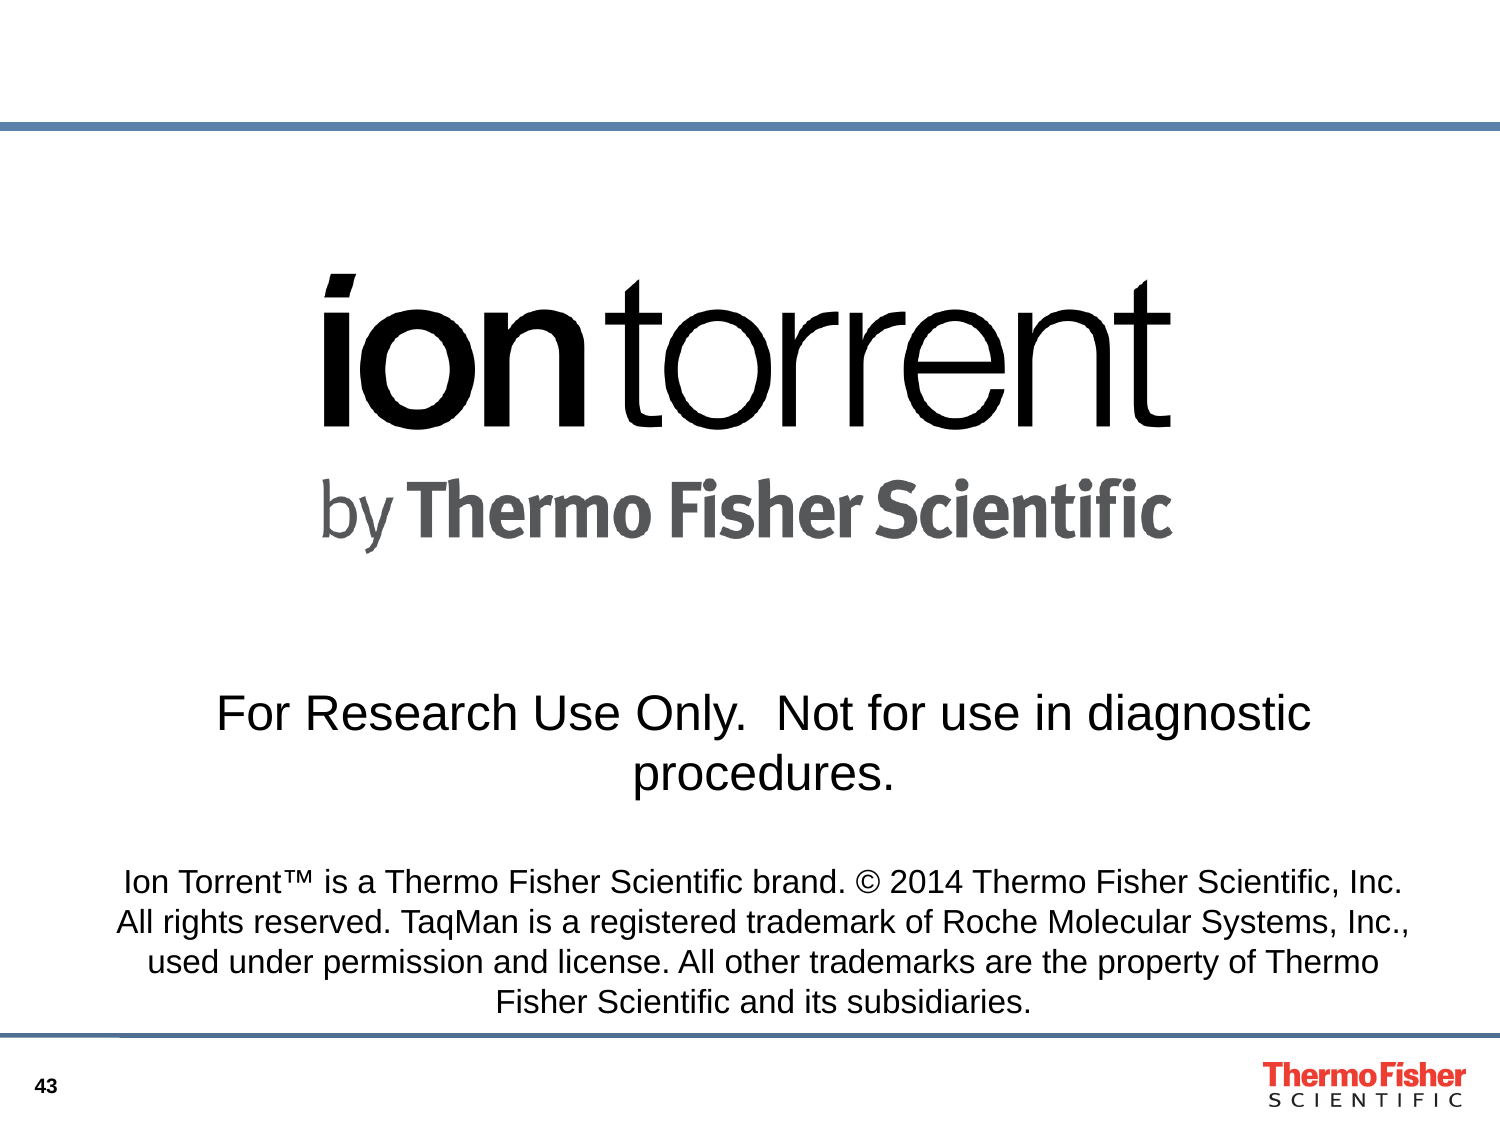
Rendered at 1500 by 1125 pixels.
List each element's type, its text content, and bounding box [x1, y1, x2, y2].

picture [199, 158, 1292, 674]
picture [1263, 1062, 1466, 1107]
text_box For Research Use Only. Not for use in diagnostic procedures. Ion Torrent™ is a Thermo Fisher Scientific brand. © 2014 Thermo Fisher Scientific, Inc. All rights reserved. TaqMan is a registered trademark of Roche Molecular Systems, Inc., used under permission and license. All other trademarks are the property of Thermo Fisher Scientific and its subsidiaries. [88, 672, 1441, 1028]
